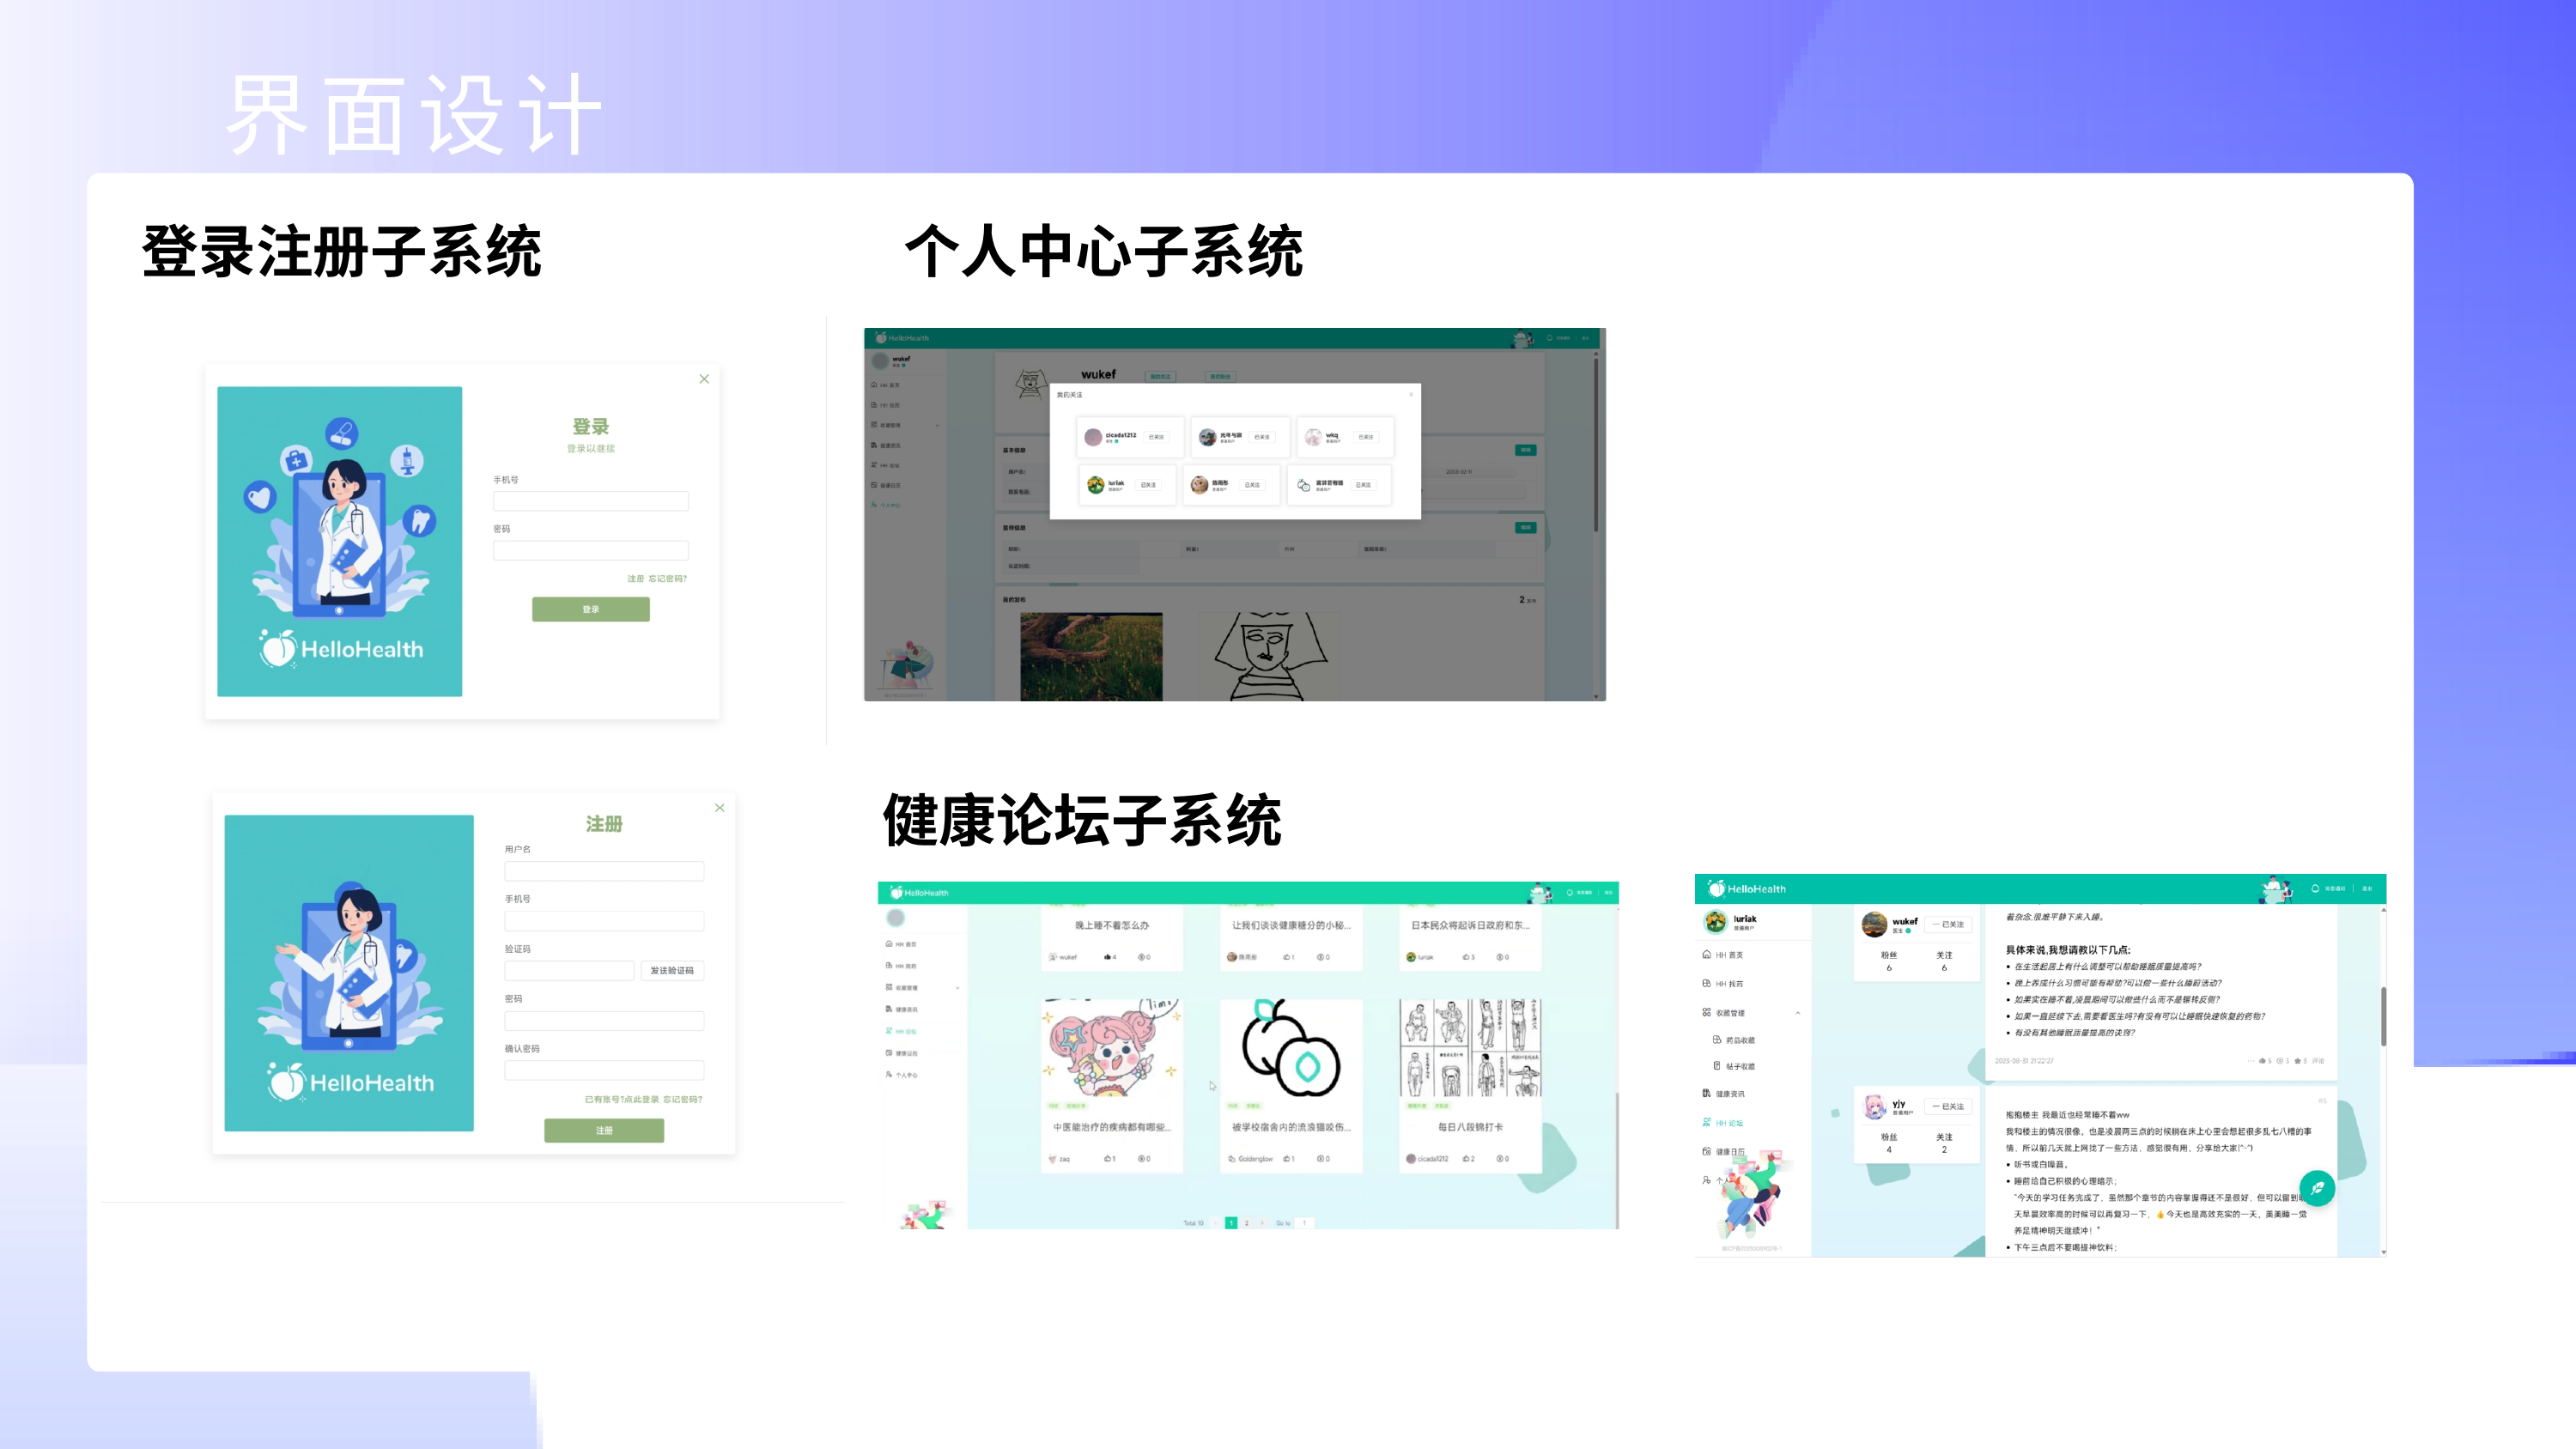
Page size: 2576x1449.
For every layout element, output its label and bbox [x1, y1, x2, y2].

picture [862, 328, 1607, 702]
text_box [87, 103, 2415, 1372]
picture [878, 881, 1620, 1229]
picture [1695, 874, 2387, 1258]
picture [96, 316, 845, 1203]
text_box [0, 0, 2576, 1449]
